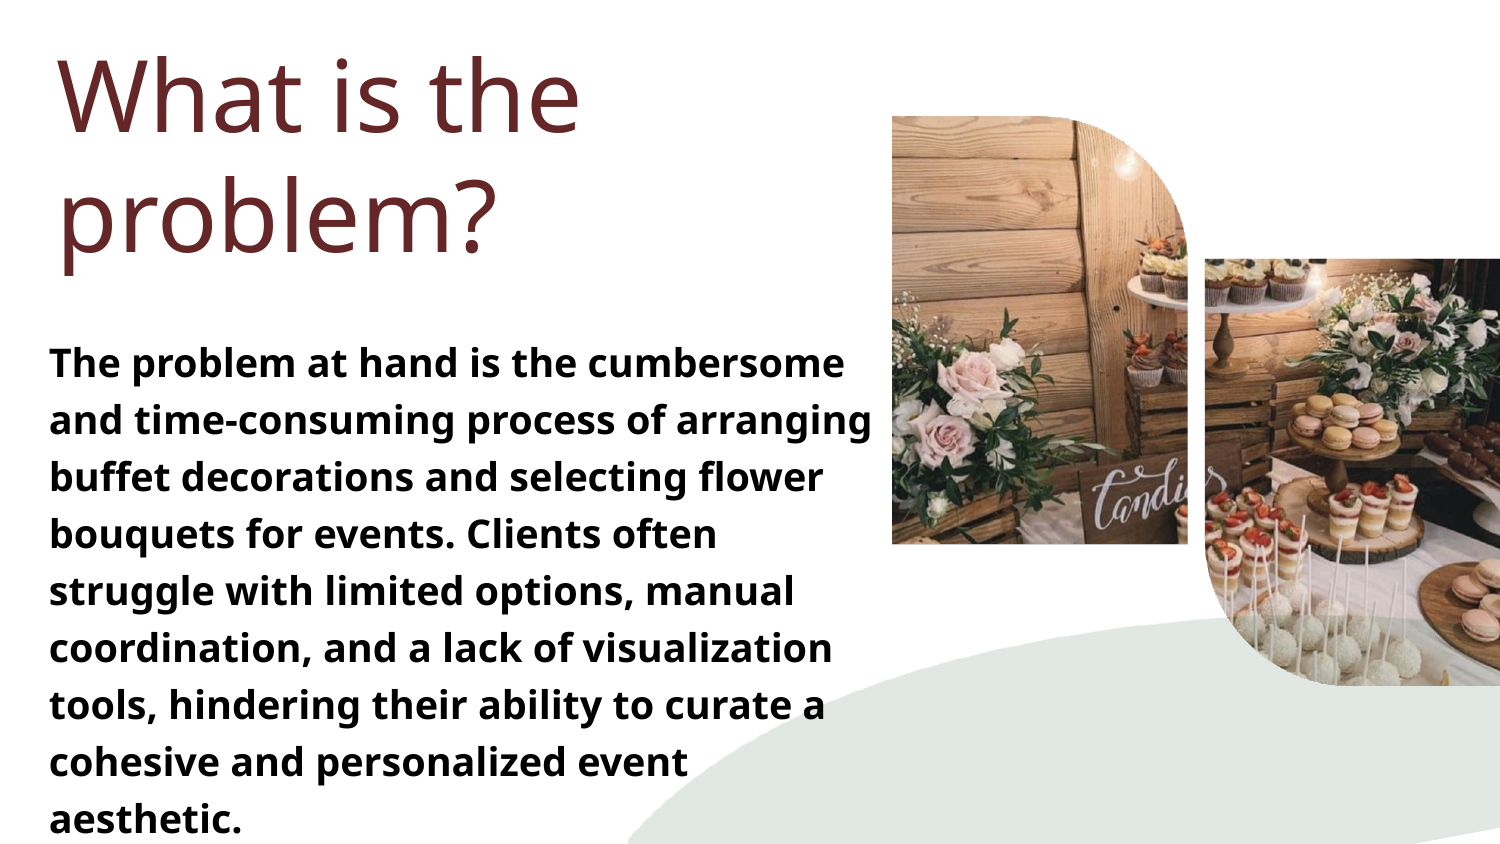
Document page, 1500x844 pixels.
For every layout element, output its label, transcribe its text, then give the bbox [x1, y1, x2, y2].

text_box What is the problem? [41, 17, 921, 193]
picture [605, 116, 1500, 844]
text_box The problem at hand is the cumbersome and time-consuming process of arranging buffet decorations and selecting flower bouquets for events. Clients often struggle with limited options, manual coordination, and a lack of visualization tools, hindering their ability to curate a cohesive and personalized event aesthetic. [33, 313, 887, 686]
